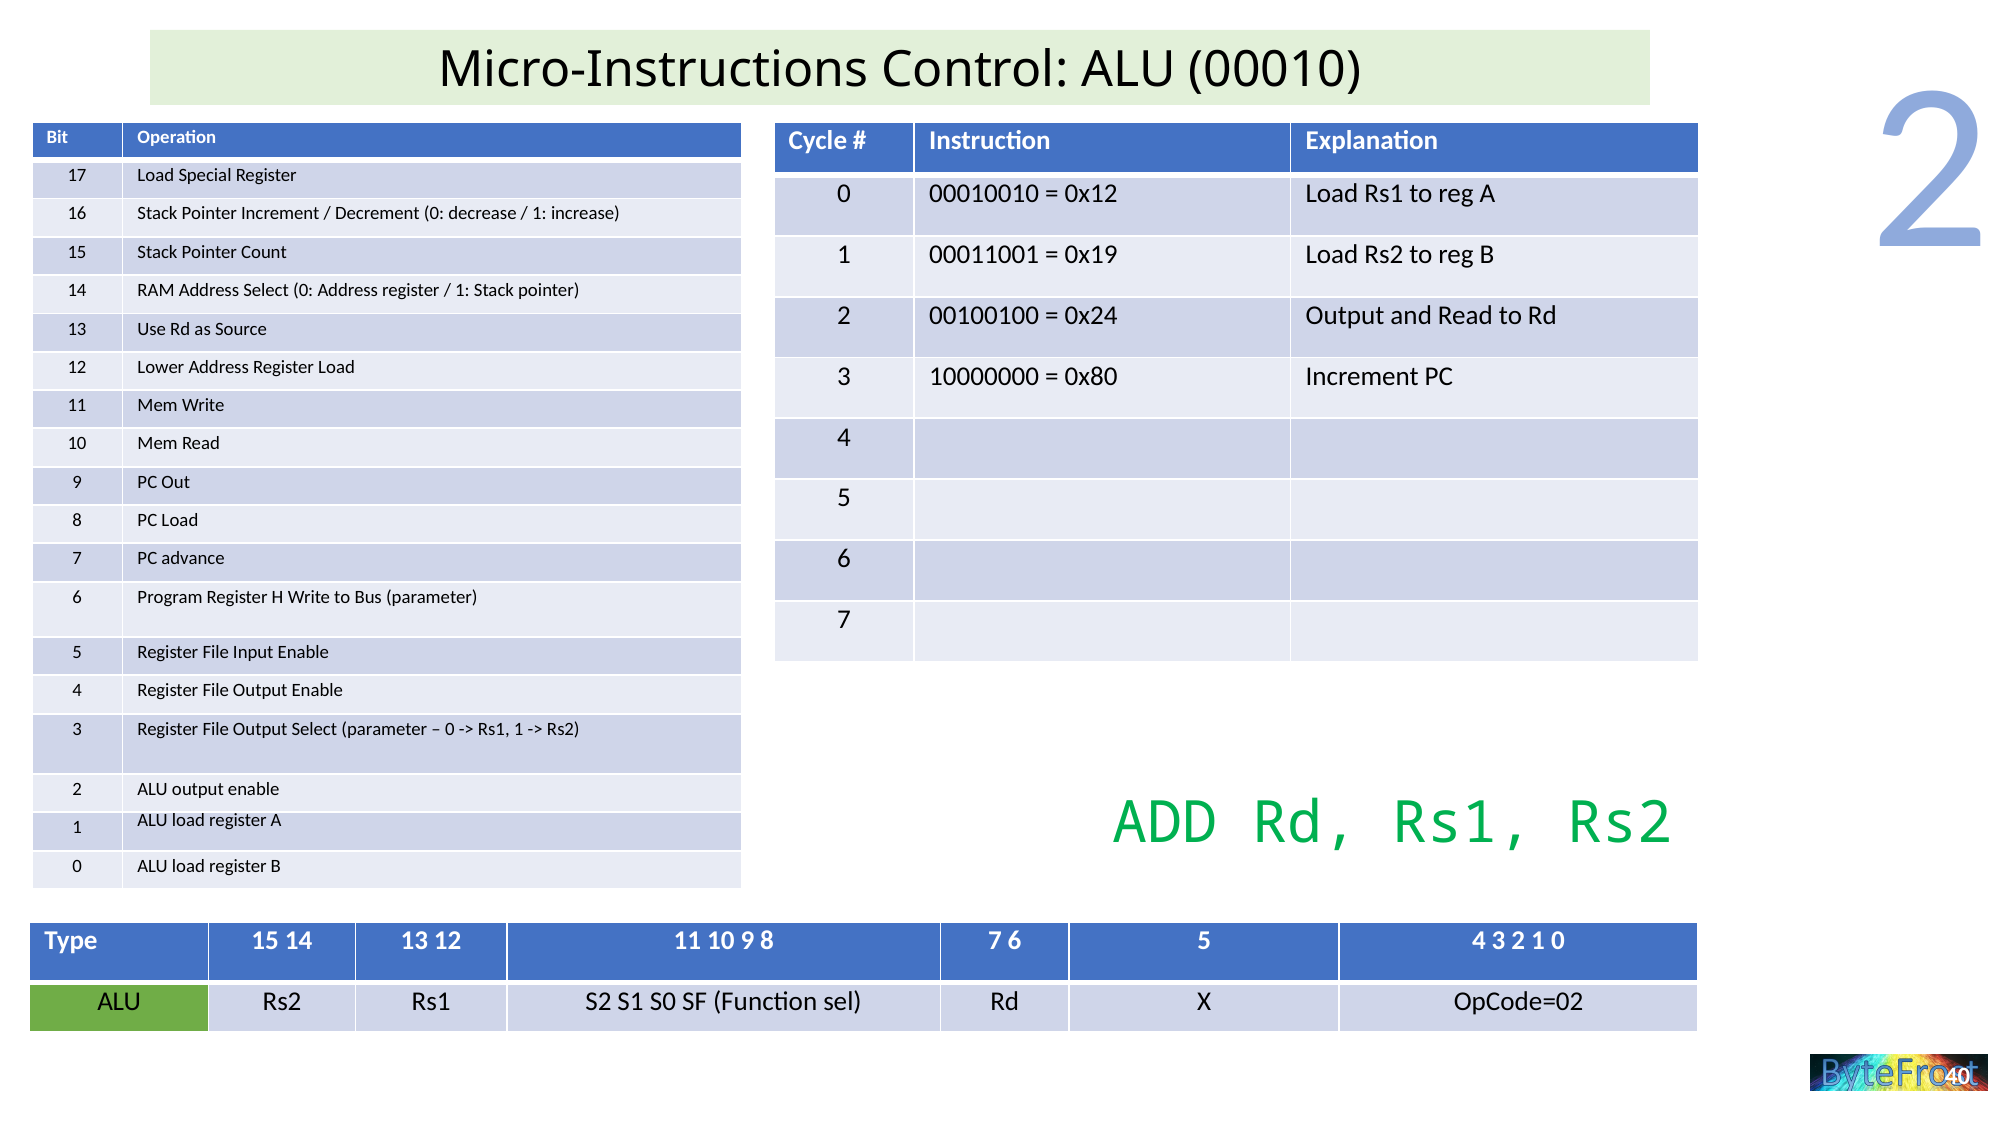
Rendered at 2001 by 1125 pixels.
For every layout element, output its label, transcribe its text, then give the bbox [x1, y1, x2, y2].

table_cell [1291, 480, 1698, 539]
table_cell X [1070, 985, 1338, 1031]
table_cell 3 [775, 358, 913, 417]
table_cell Lower Address Register Load [123, 353, 741, 389]
table_cell Output and Read to Rd [1291, 298, 1698, 357]
table_cell [1291, 602, 1698, 661]
table_cell [915, 602, 1290, 661]
table_cell S2 S1 S0 SF (Function sel) [508, 985, 940, 1031]
table_cell [915, 480, 1290, 539]
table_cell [33, 852, 122, 888]
table_header 7 6 [941, 923, 1068, 980]
table_cell Use Rd as Source [123, 314, 741, 351]
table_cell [123, 638, 741, 674]
table_cell [1291, 419, 1698, 478]
table_cell 13 [33, 314, 122, 351]
table_cell [915, 541, 1290, 600]
table_cell 10000000 = 0x80 [915, 358, 1290, 417]
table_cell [33, 583, 122, 636]
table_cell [33, 676, 122, 713]
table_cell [123, 544, 741, 581]
table_cell ALU [30, 985, 208, 1031]
text_box ADD Rd, Rs1, Rs2 [1062, 776, 1688, 862]
table_cell 10 [33, 429, 122, 466]
picture [1810, 1054, 1988, 1091]
text_box 2 [1855, 0, 2000, 303]
table_header 5 [1070, 923, 1338, 980]
table_cell 16 [33, 199, 122, 236]
table_header Instruction [915, 123, 1290, 172]
table_cell 15 [33, 238, 122, 274]
table_header Operation [123, 123, 741, 157]
table_cell PC Out [123, 468, 741, 504]
table_cell 0 [775, 178, 913, 235]
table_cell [123, 775, 741, 811]
table_cell 17 [33, 163, 122, 198]
table_header Explanation [1291, 123, 1698, 172]
table_cell Mem Read [123, 429, 741, 466]
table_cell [123, 715, 741, 773]
table_cell 00010010 = 0x12 [915, 178, 1290, 235]
table_cell [1291, 541, 1698, 600]
table_cell [915, 419, 1290, 478]
text_box 40 [1535, 1044, 1986, 1105]
table_cell 00011001 = 0x19 [915, 237, 1290, 296]
table_cell 11 [33, 391, 122, 427]
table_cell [33, 638, 122, 674]
table_header 15 14 [209, 923, 355, 980]
table_header 11 10 9 8 [508, 923, 940, 980]
table_header Cycle # [775, 123, 913, 172]
table_header 4 3 2 1 0 [1340, 923, 1697, 980]
table_cell 1 [775, 237, 913, 296]
table_cell 12 [33, 353, 122, 389]
table_cell 00100100 = 0x24 [915, 298, 1290, 357]
table_cell Rd [941, 985, 1068, 1031]
table_cell 8 [33, 506, 122, 542]
table_cell Increment PC [1291, 358, 1698, 417]
table_header Type [30, 923, 208, 980]
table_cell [33, 775, 122, 811]
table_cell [33, 544, 122, 581]
table_cell 4 [775, 419, 913, 478]
title Micro-Instructions Control: ALU (00010) [150, 29, 1650, 105]
table_cell 7 [775, 602, 913, 661]
table_cell Load Rs2 to reg B [1291, 237, 1698, 296]
table_cell 5 [775, 480, 913, 539]
table_cell Load Rs1 to reg A [1291, 178, 1698, 235]
table_cell Stack Pointer Count [123, 238, 741, 274]
table_cell Rs1 [356, 985, 506, 1031]
table_cell PC Load [123, 506, 741, 542]
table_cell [123, 852, 741, 888]
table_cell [123, 583, 741, 636]
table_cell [123, 813, 741, 850]
table_header 13 12 [356, 923, 506, 980]
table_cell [123, 676, 741, 713]
table_cell 6 [775, 541, 913, 600]
table_cell RAM Address Select (0: Address register / 1: Stack pointer) [123, 276, 741, 313]
table_header Bit [33, 123, 122, 157]
table_cell OpCode=02 [1340, 985, 1697, 1031]
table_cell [33, 715, 122, 773]
table_cell Stack Pointer Increment / Decrement (0: decrease / 1: increase) [123, 199, 741, 236]
table_cell 9 [33, 468, 122, 504]
table_cell 2 [775, 298, 913, 357]
table_cell Load Special Register [123, 163, 741, 198]
table_cell Mem Write [123, 391, 741, 427]
table_cell 14 [33, 276, 122, 313]
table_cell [33, 813, 122, 850]
table_cell Rs2 [209, 985, 355, 1031]
